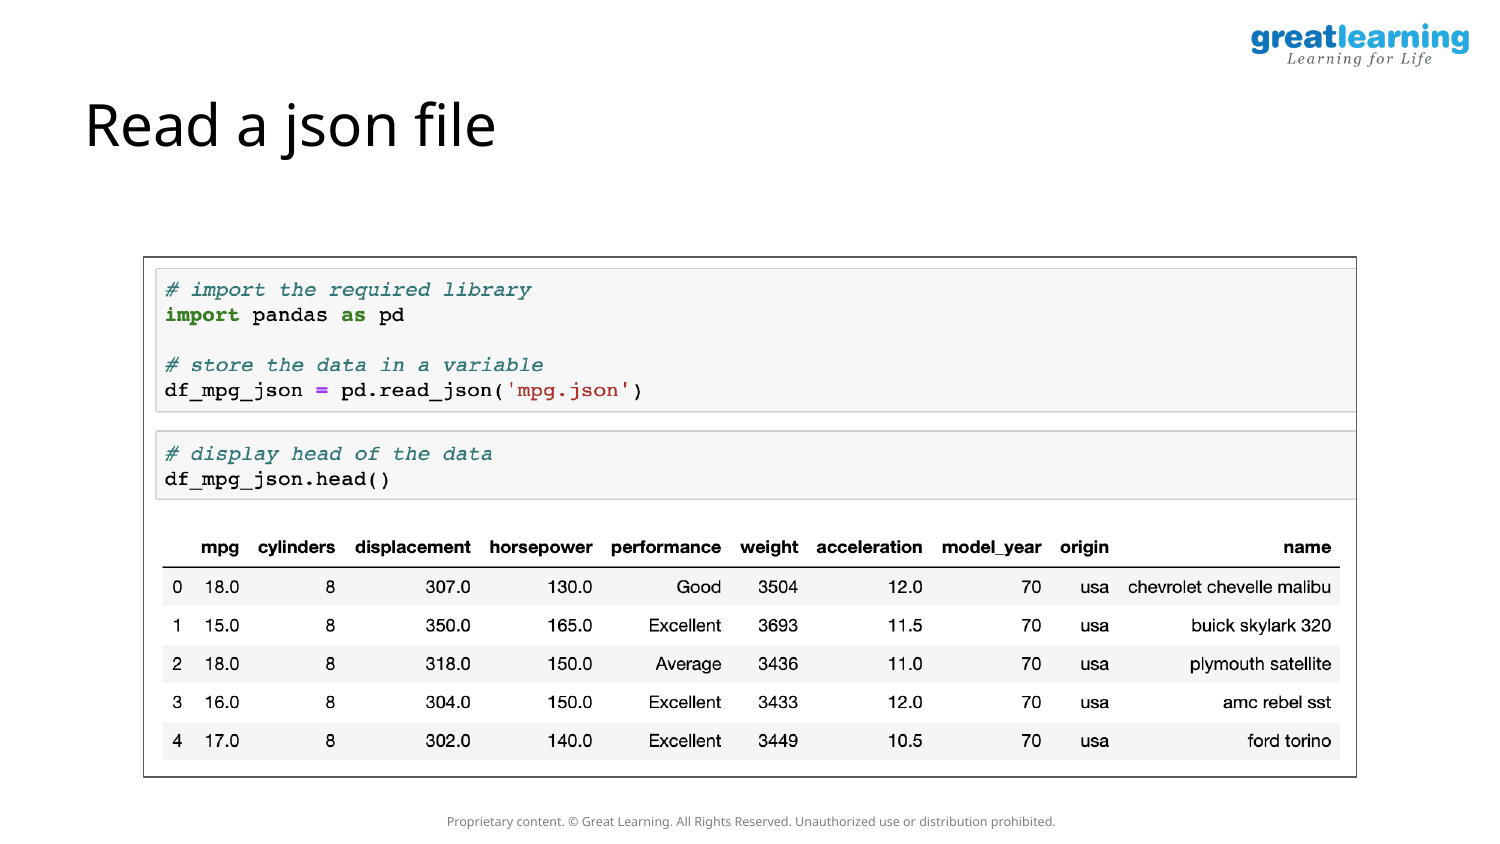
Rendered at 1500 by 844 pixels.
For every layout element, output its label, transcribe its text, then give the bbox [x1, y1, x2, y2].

title Read a json file [69, 72, 1175, 167]
picture [1251, 23, 1469, 67]
picture [144, 257, 1356, 777]
